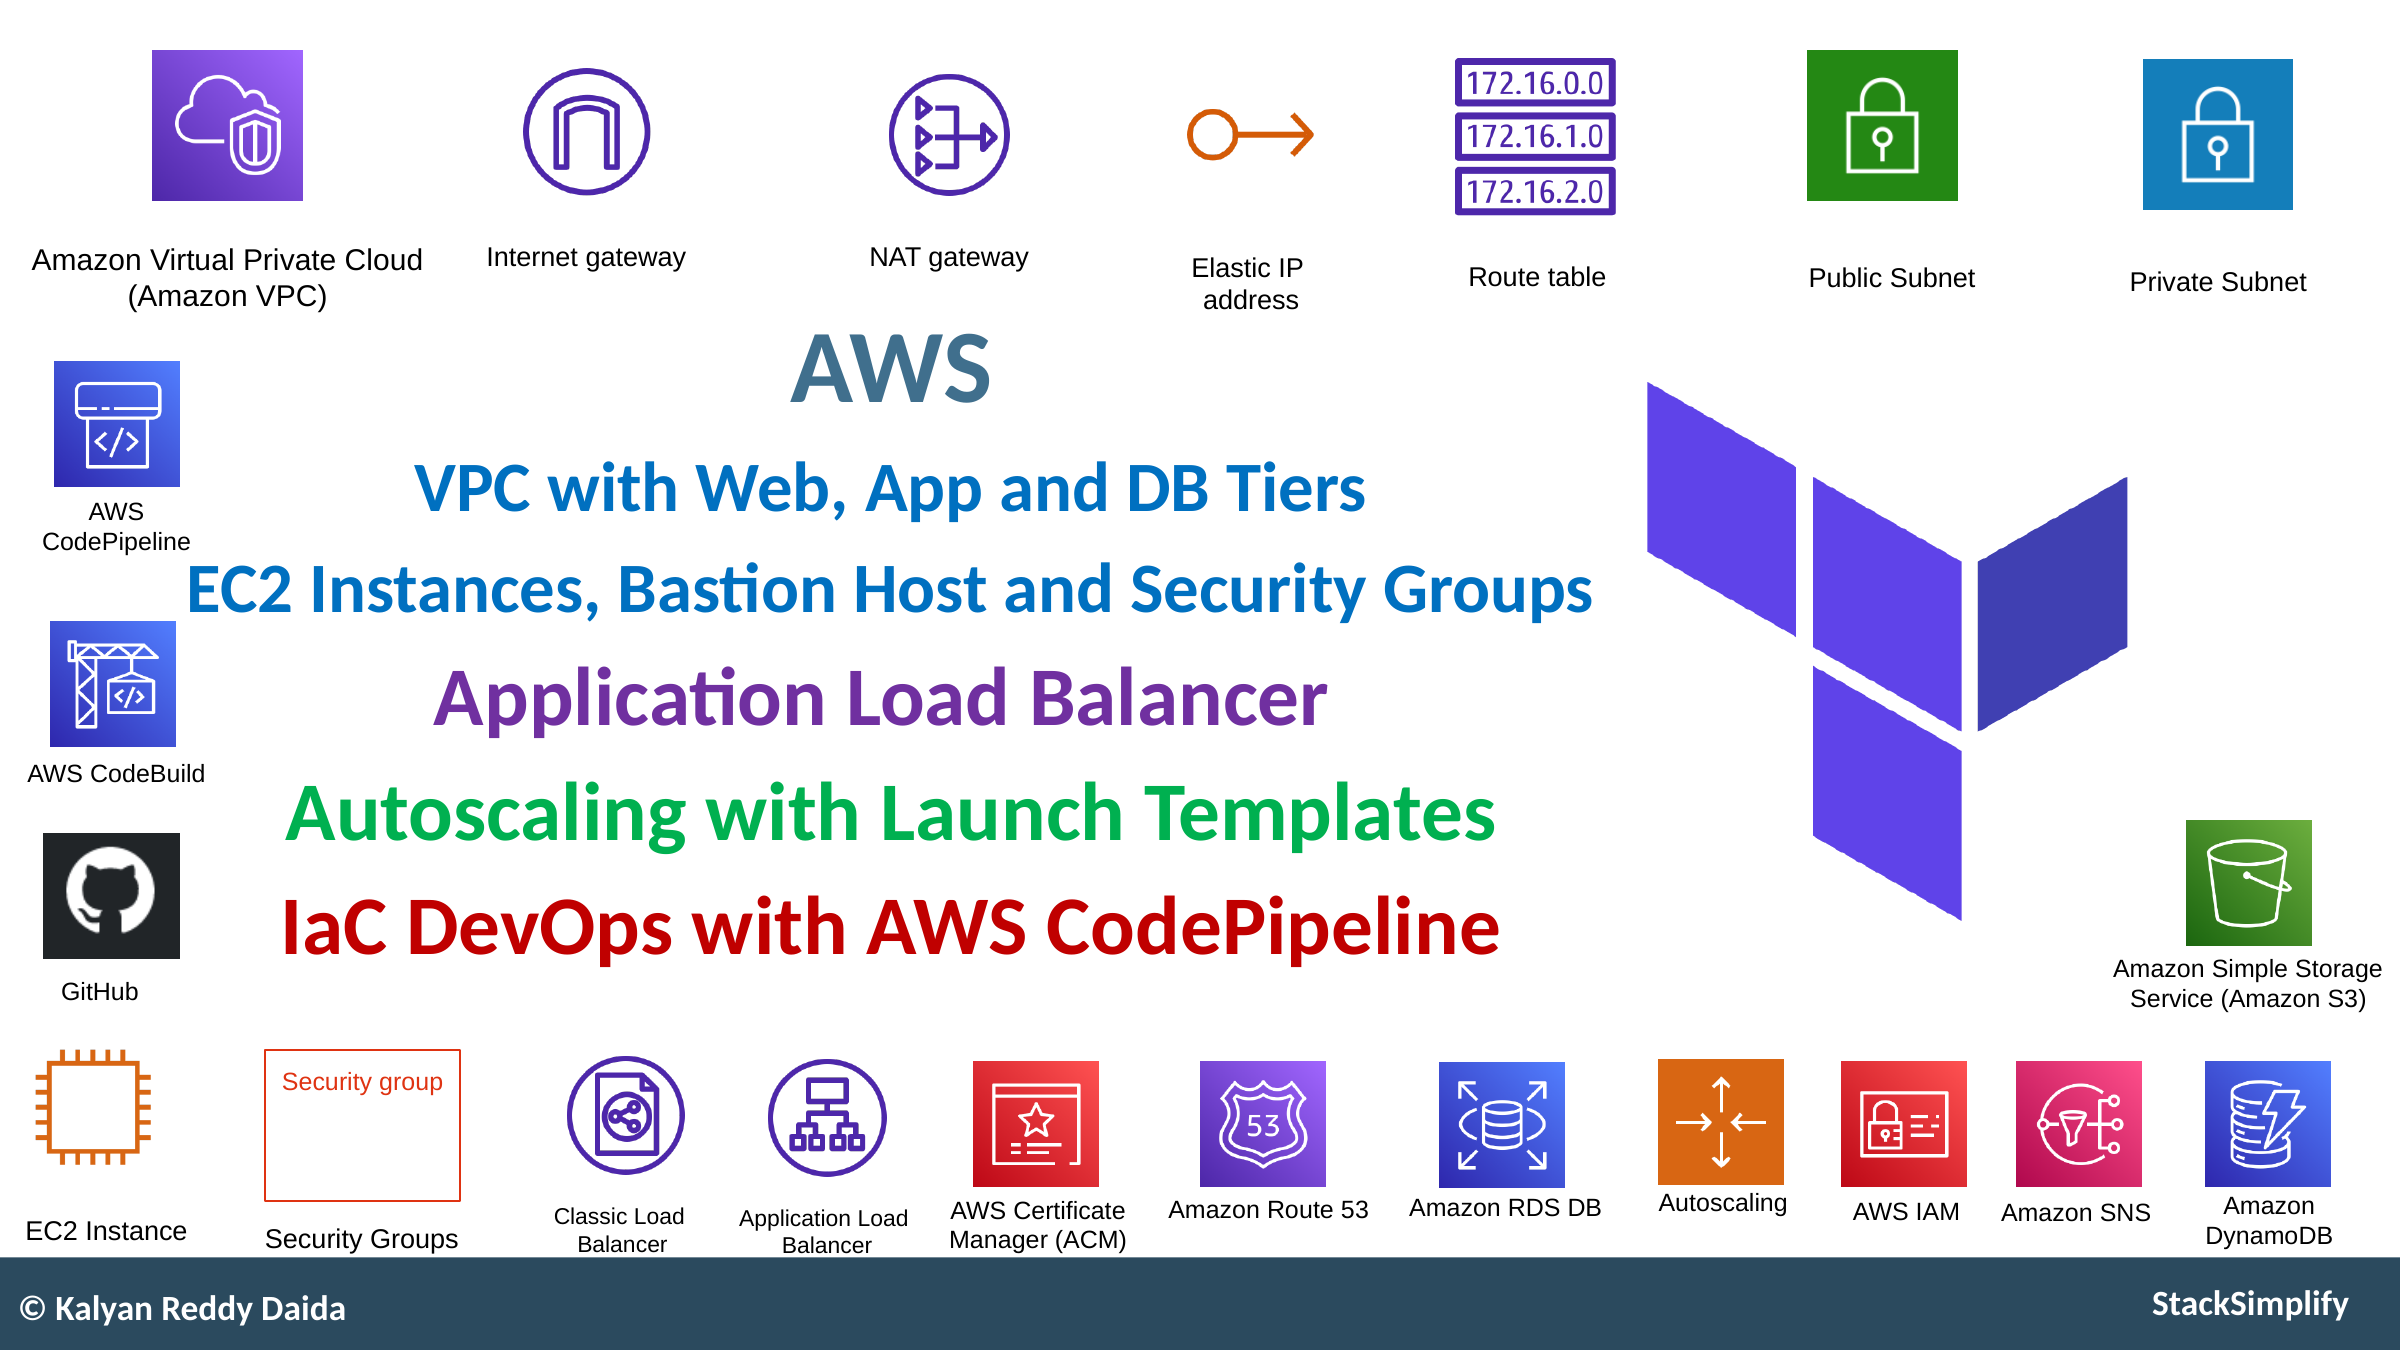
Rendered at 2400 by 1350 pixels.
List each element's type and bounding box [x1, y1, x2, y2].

picture [33, 1047, 153, 1167]
picture [1439, 1062, 1566, 1188]
picture [1562, 326, 2312, 974]
text_box [1787, 252, 1997, 300]
list [52, 303, 1730, 685]
text_box [1, 488, 233, 563]
text_box [1433, 251, 1642, 299]
picture [1807, 50, 1958, 201]
text_box [6, 232, 725, 320]
picture [2205, 1061, 2331, 1187]
text_box [263, 1048, 462, 1203]
picture [1841, 1061, 1967, 1187]
picture [50, 621, 177, 747]
picture [152, 50, 303, 201]
text_box [236, 1214, 487, 1262]
text_box [827, 232, 1071, 280]
text_box [1070, 630, 1613, 1173]
footer [0, 1269, 810, 1342]
text_box [512, 1179, 1813, 1266]
picture [516, 62, 656, 201]
picture [1200, 1061, 1326, 1187]
text_box [1, 749, 233, 795]
text_box [1833, 1181, 2394, 1257]
text_box [6, 1205, 206, 1254]
picture [2142, 59, 2294, 210]
picture [560, 1050, 690, 1180]
text_box [2064, 945, 2400, 1021]
picture [973, 1061, 1099, 1187]
text_box [1157, 242, 1346, 323]
text_box [20, 967, 180, 1013]
picture [1180, 65, 1320, 204]
picture [43, 833, 180, 960]
picture [53, 361, 180, 487]
picture [1447, 50, 1623, 226]
picture [762, 1053, 892, 1183]
text_box [2113, 256, 2323, 305]
picture [883, 68, 1016, 201]
picture [1658, 1059, 1784, 1185]
picture [2016, 1061, 2143, 1187]
